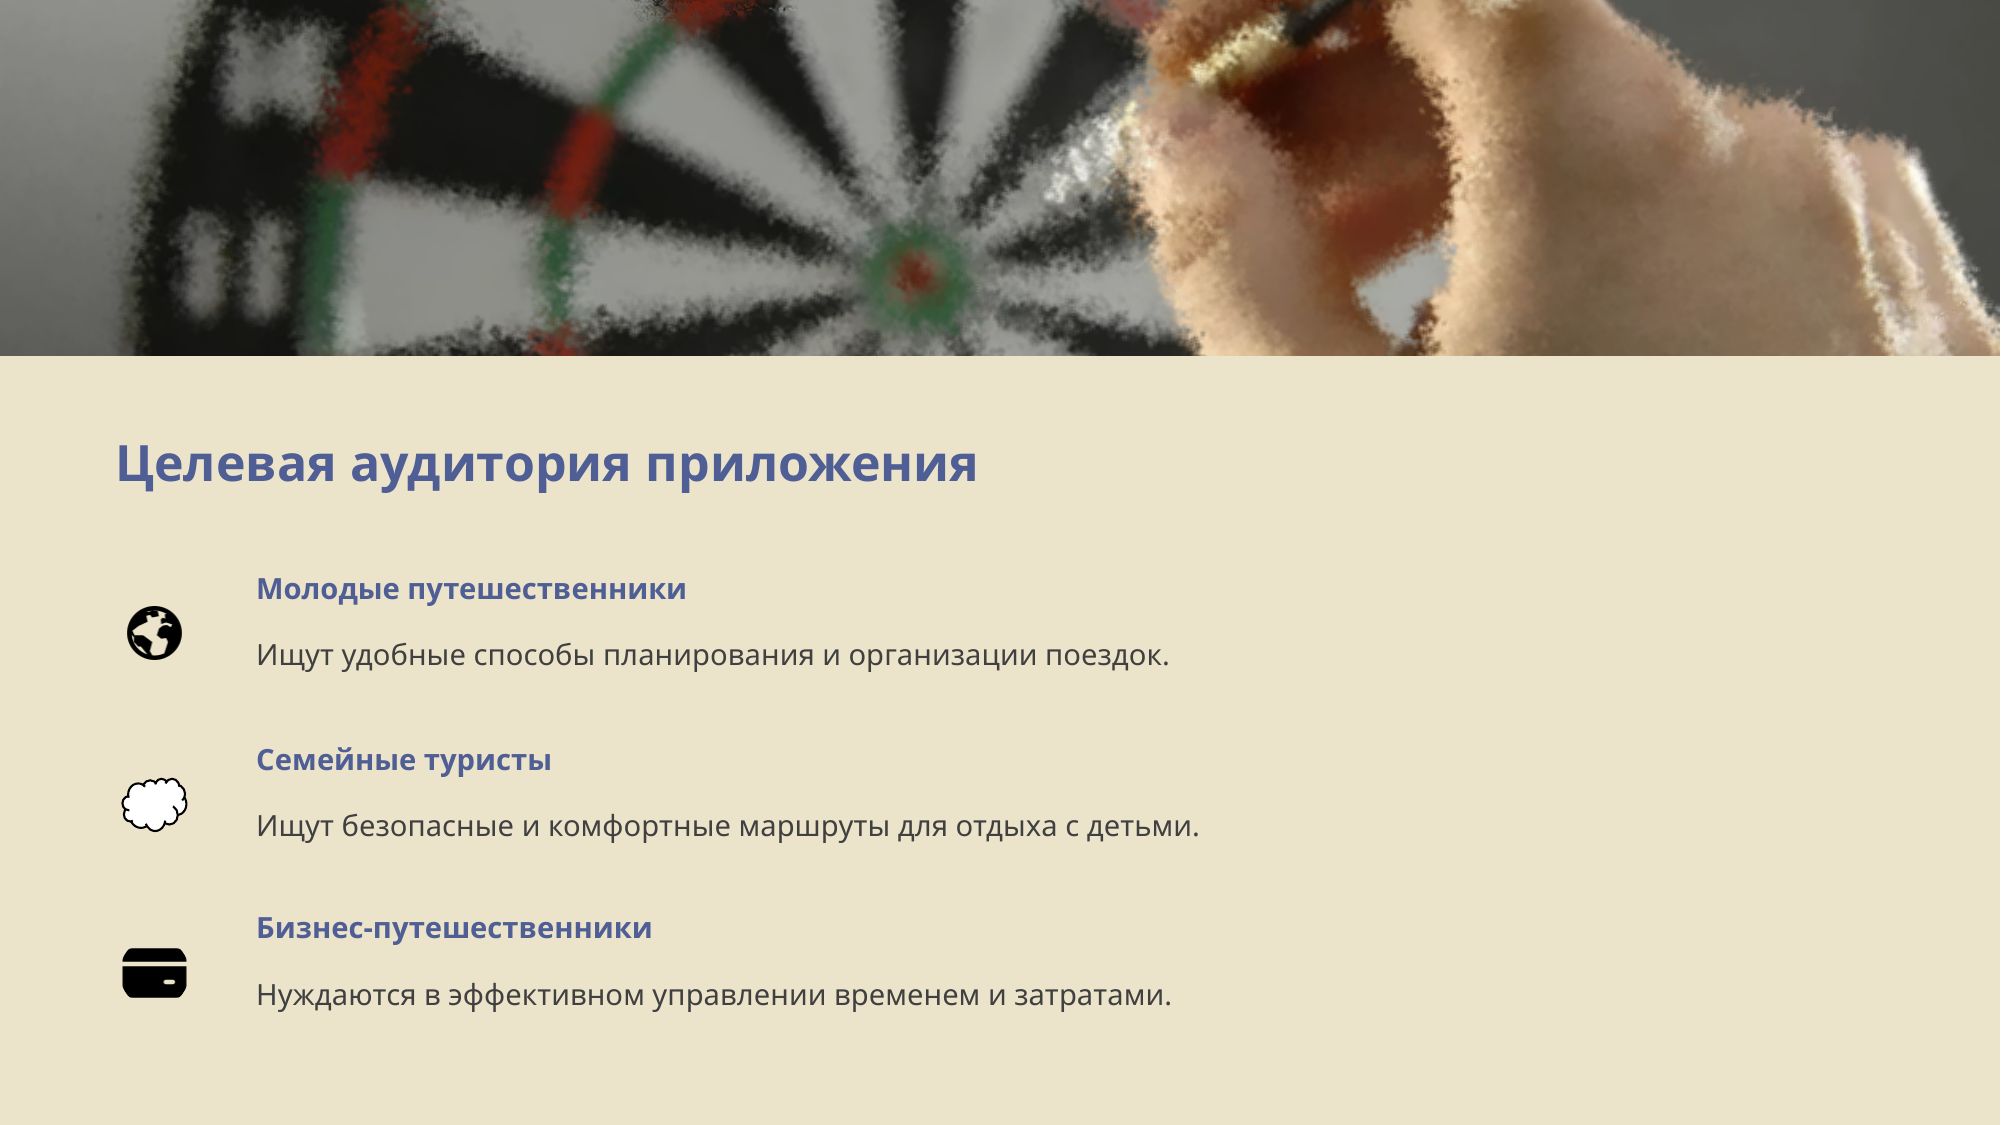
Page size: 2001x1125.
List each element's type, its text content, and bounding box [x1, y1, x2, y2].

list Семейные туристы [241, 737, 683, 788]
text_box [0, 356, 2000, 1125]
title Целевая аудитория приложения [100, 431, 1082, 505]
list Ищут безопасные и комфортные маршруты для отдыха с детьми. [241, 804, 1856, 865]
picture [119, 597, 190, 669]
list Ищут удобные способы планирования и организации поездок. [241, 633, 1856, 694]
text_box [121, 777, 188, 833]
picture [119, 937, 190, 1009]
list Нуждаются в эффективном управлении временем и затратами. [241, 972, 1856, 1034]
list Молодые путешественники [241, 566, 732, 617]
list Бизнес-путешественники [241, 906, 683, 957]
picture [0, 0, 2000, 356]
